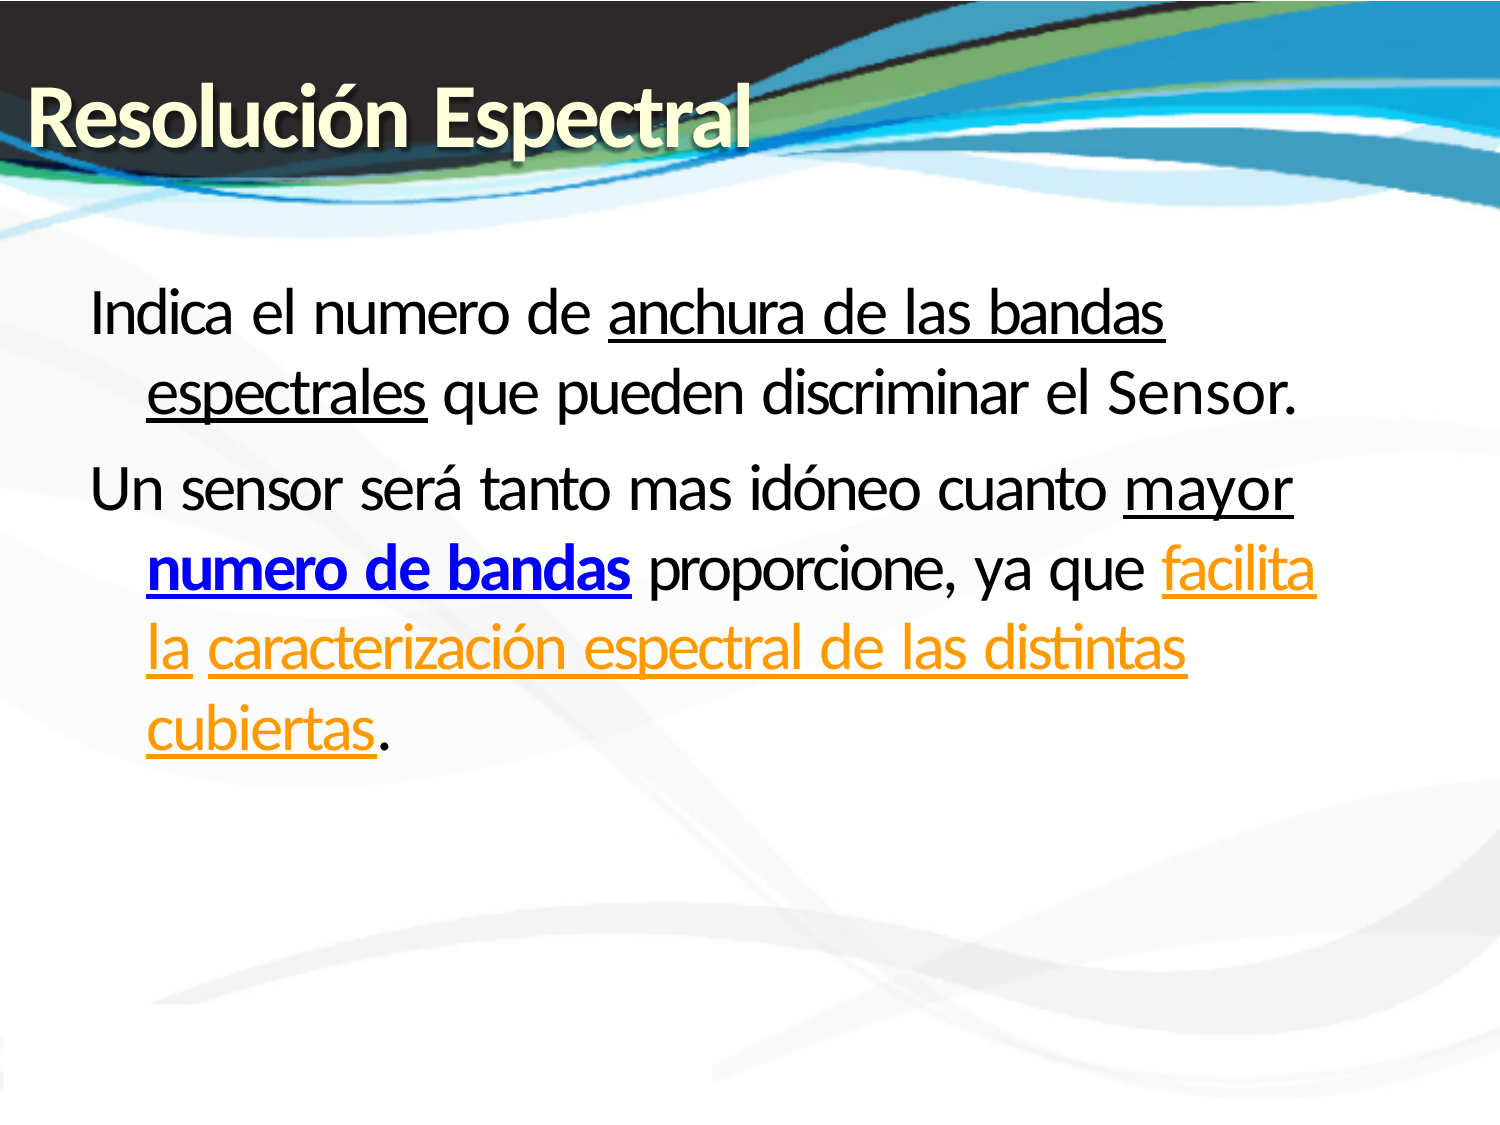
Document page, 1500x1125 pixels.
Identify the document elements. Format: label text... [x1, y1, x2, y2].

title Resolución Espectral [12, 0, 1374, 245]
picture [1374, 1, 1500, 90]
list Indica el numero de anchura de las bandas espectrales que pueden discriminar el Sensor. Un sensor será tanto mas idóneo cuanto mayor numero de bandas proporcione, ya que facilita la caracterización espectral de las distintas cubiertas. [84, 265, 1416, 906]
picture [0, 1, 1500, 1125]
